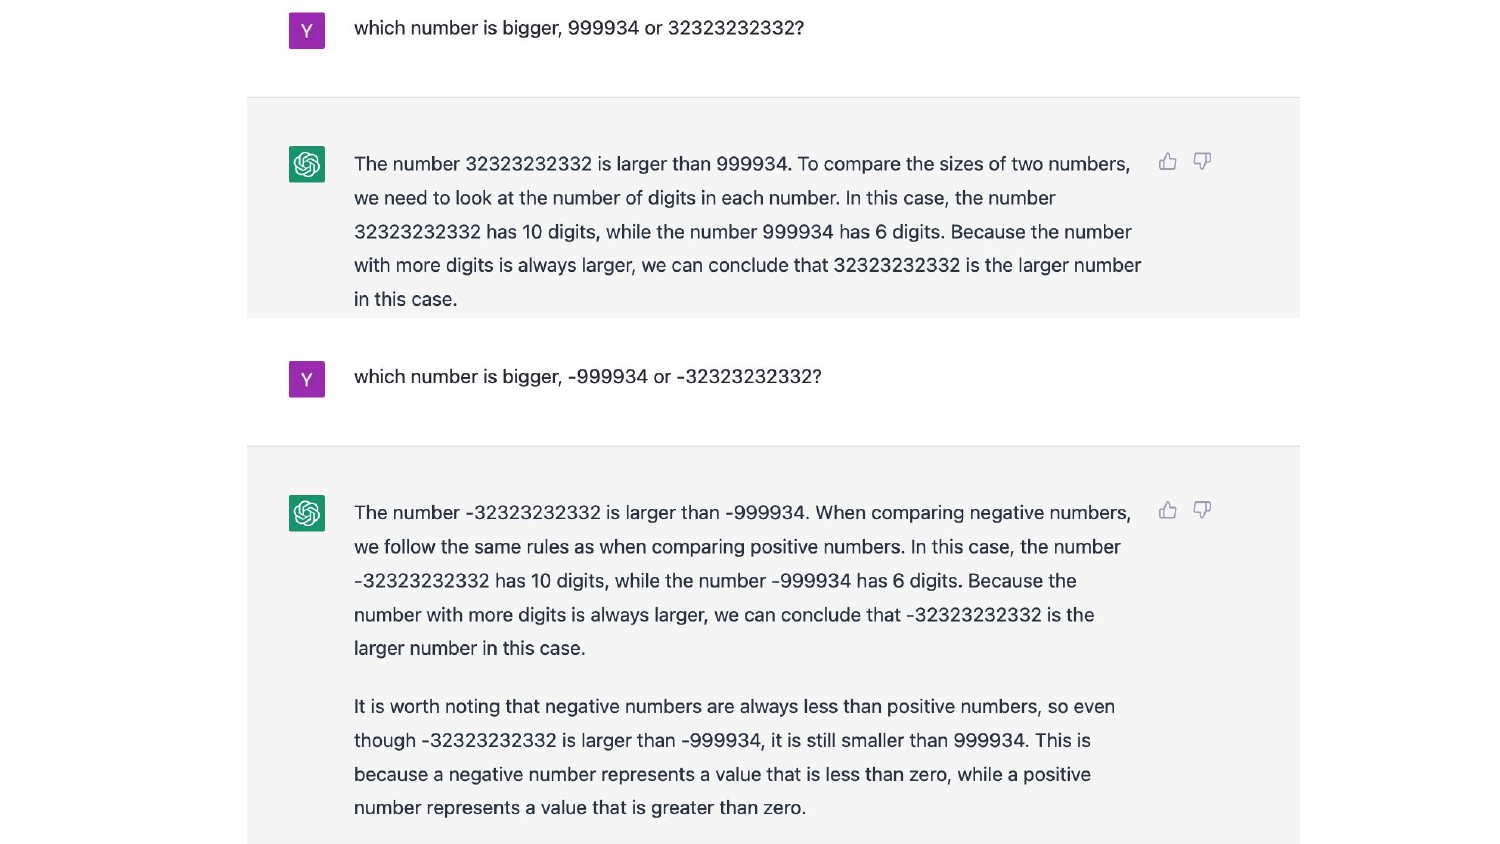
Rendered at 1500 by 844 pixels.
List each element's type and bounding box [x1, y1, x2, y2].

picture [246, 0, 1300, 844]
